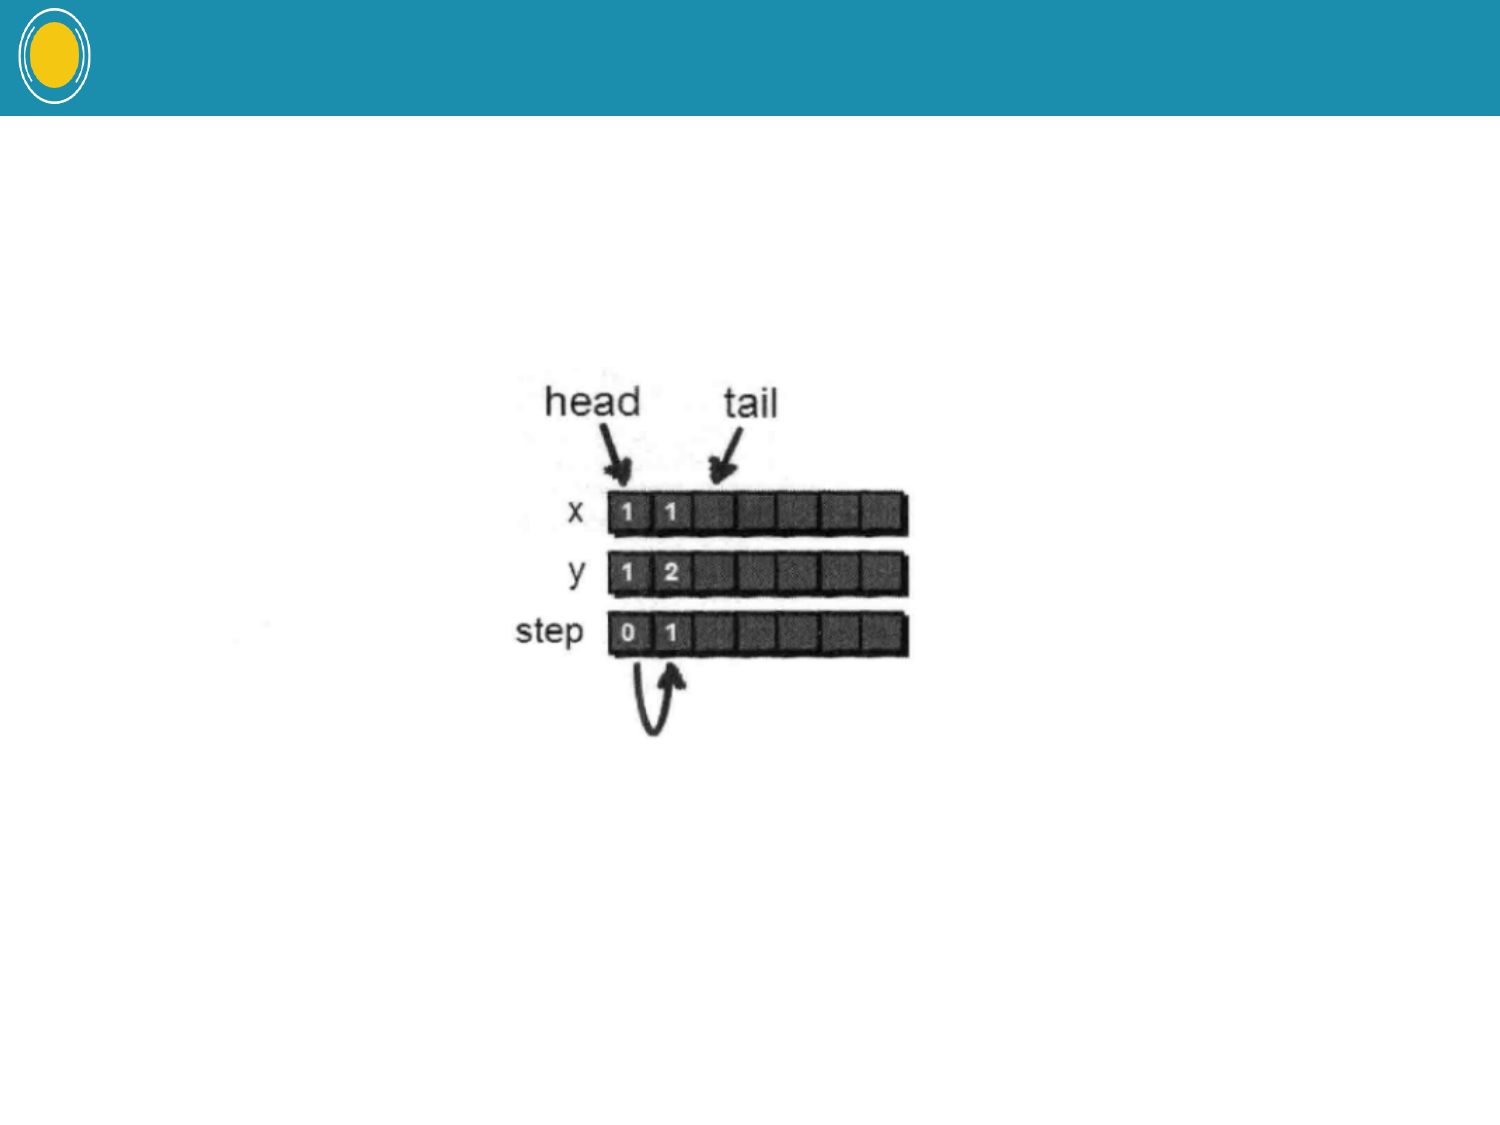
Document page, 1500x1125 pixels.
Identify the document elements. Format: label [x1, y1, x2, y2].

picture [0, 0, 1500, 1125]
list [56, 367, 1351, 758]
